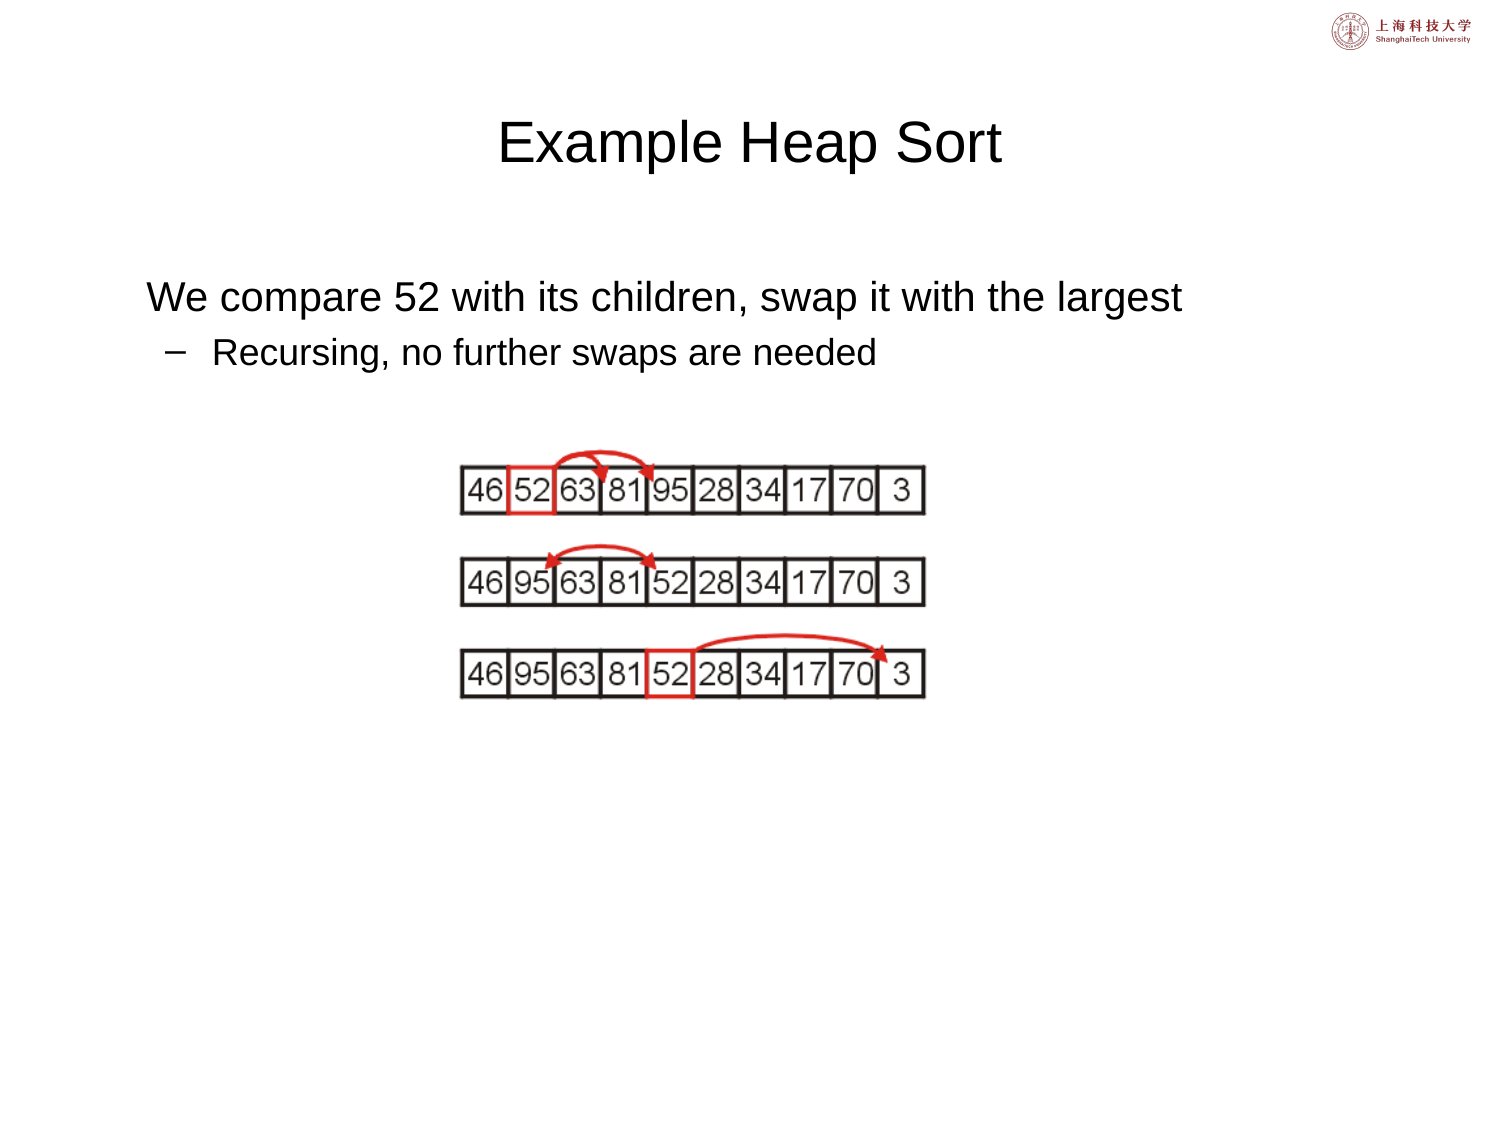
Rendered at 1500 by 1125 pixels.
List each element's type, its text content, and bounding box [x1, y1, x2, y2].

list We compare 52 with its children, swap it with the largest Recursing, no further swaps are needed [75, 262, 1425, 1005]
title Example Heap Sort [75, 45, 1425, 233]
picture [454, 443, 932, 705]
picture [1327, 0, 1478, 109]
